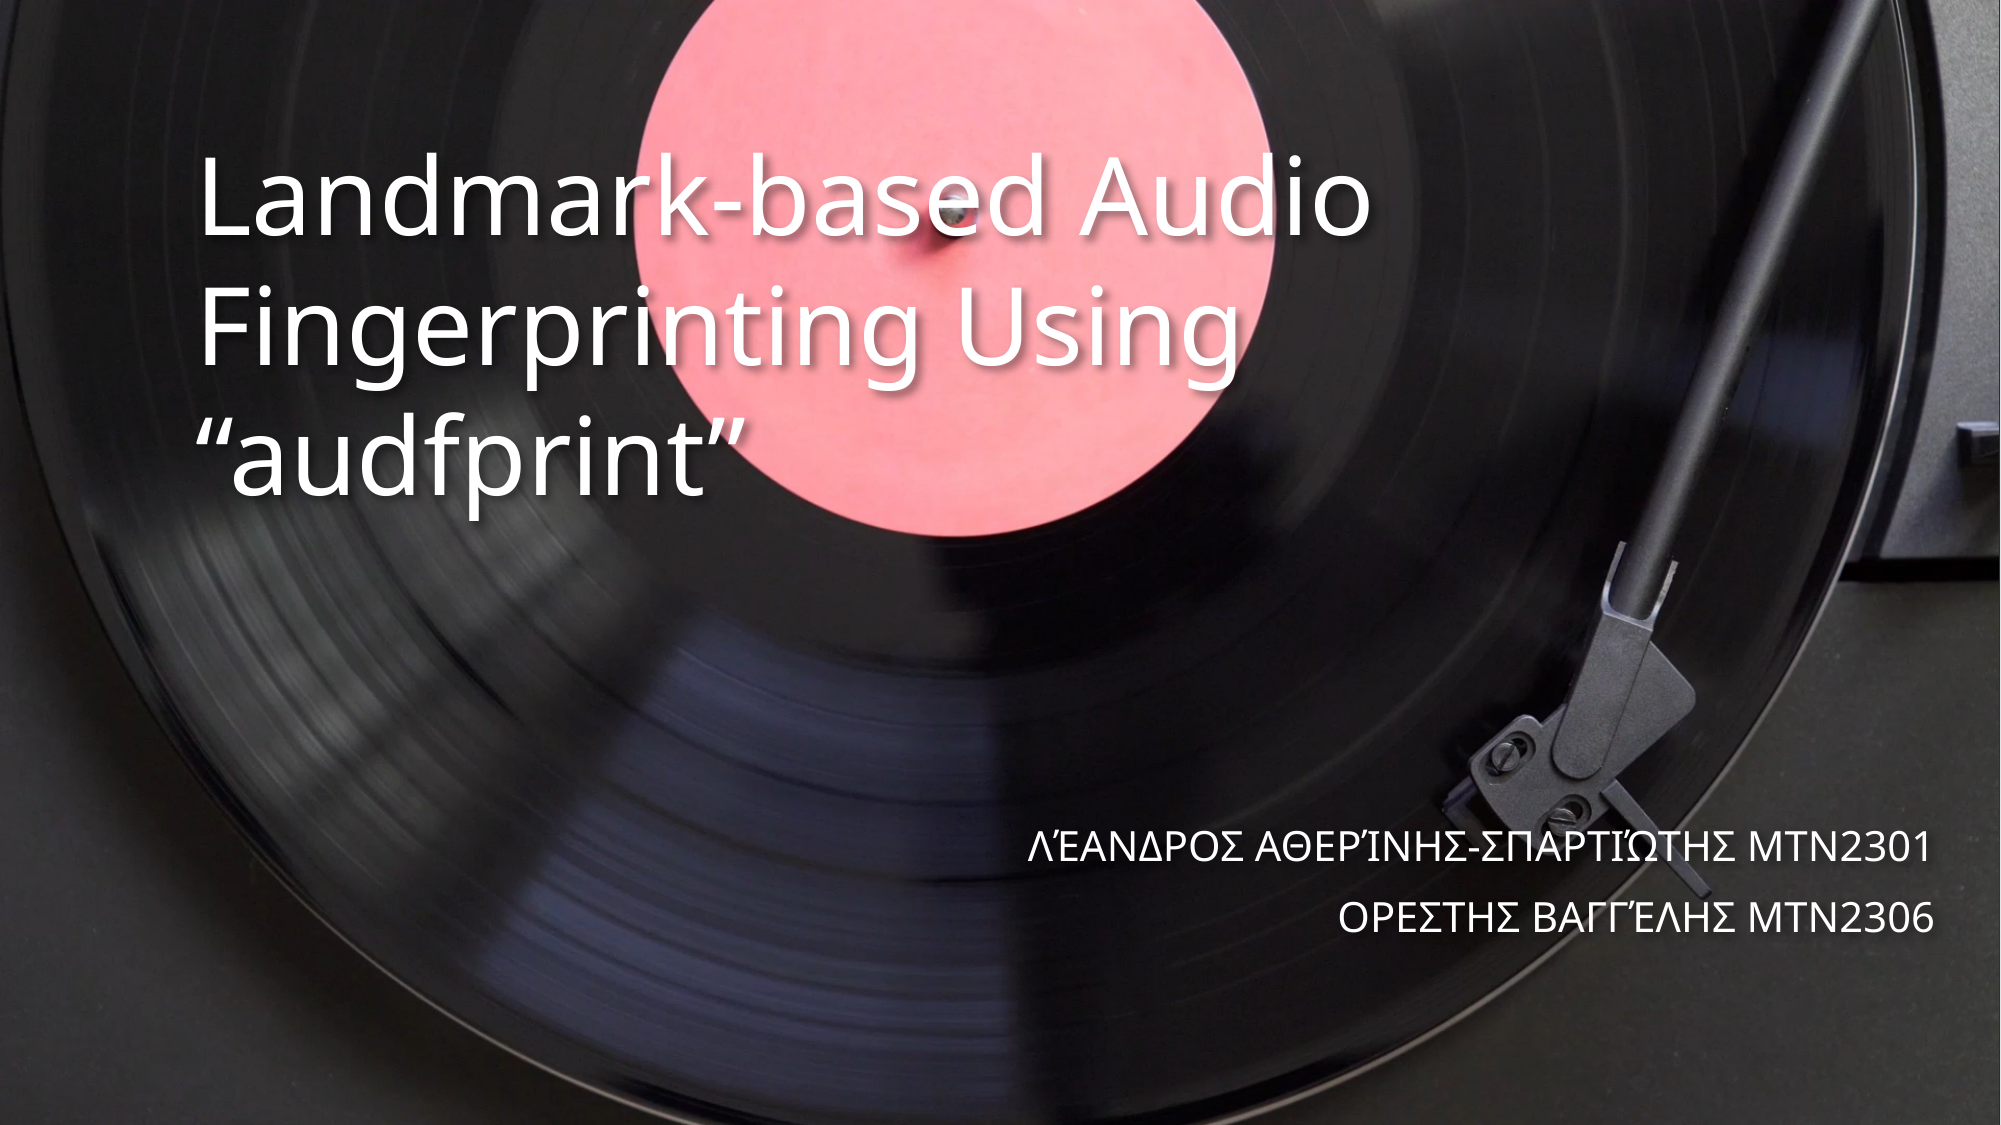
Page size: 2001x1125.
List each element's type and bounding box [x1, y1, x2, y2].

text_box [0, 0, 2000, 1125]
